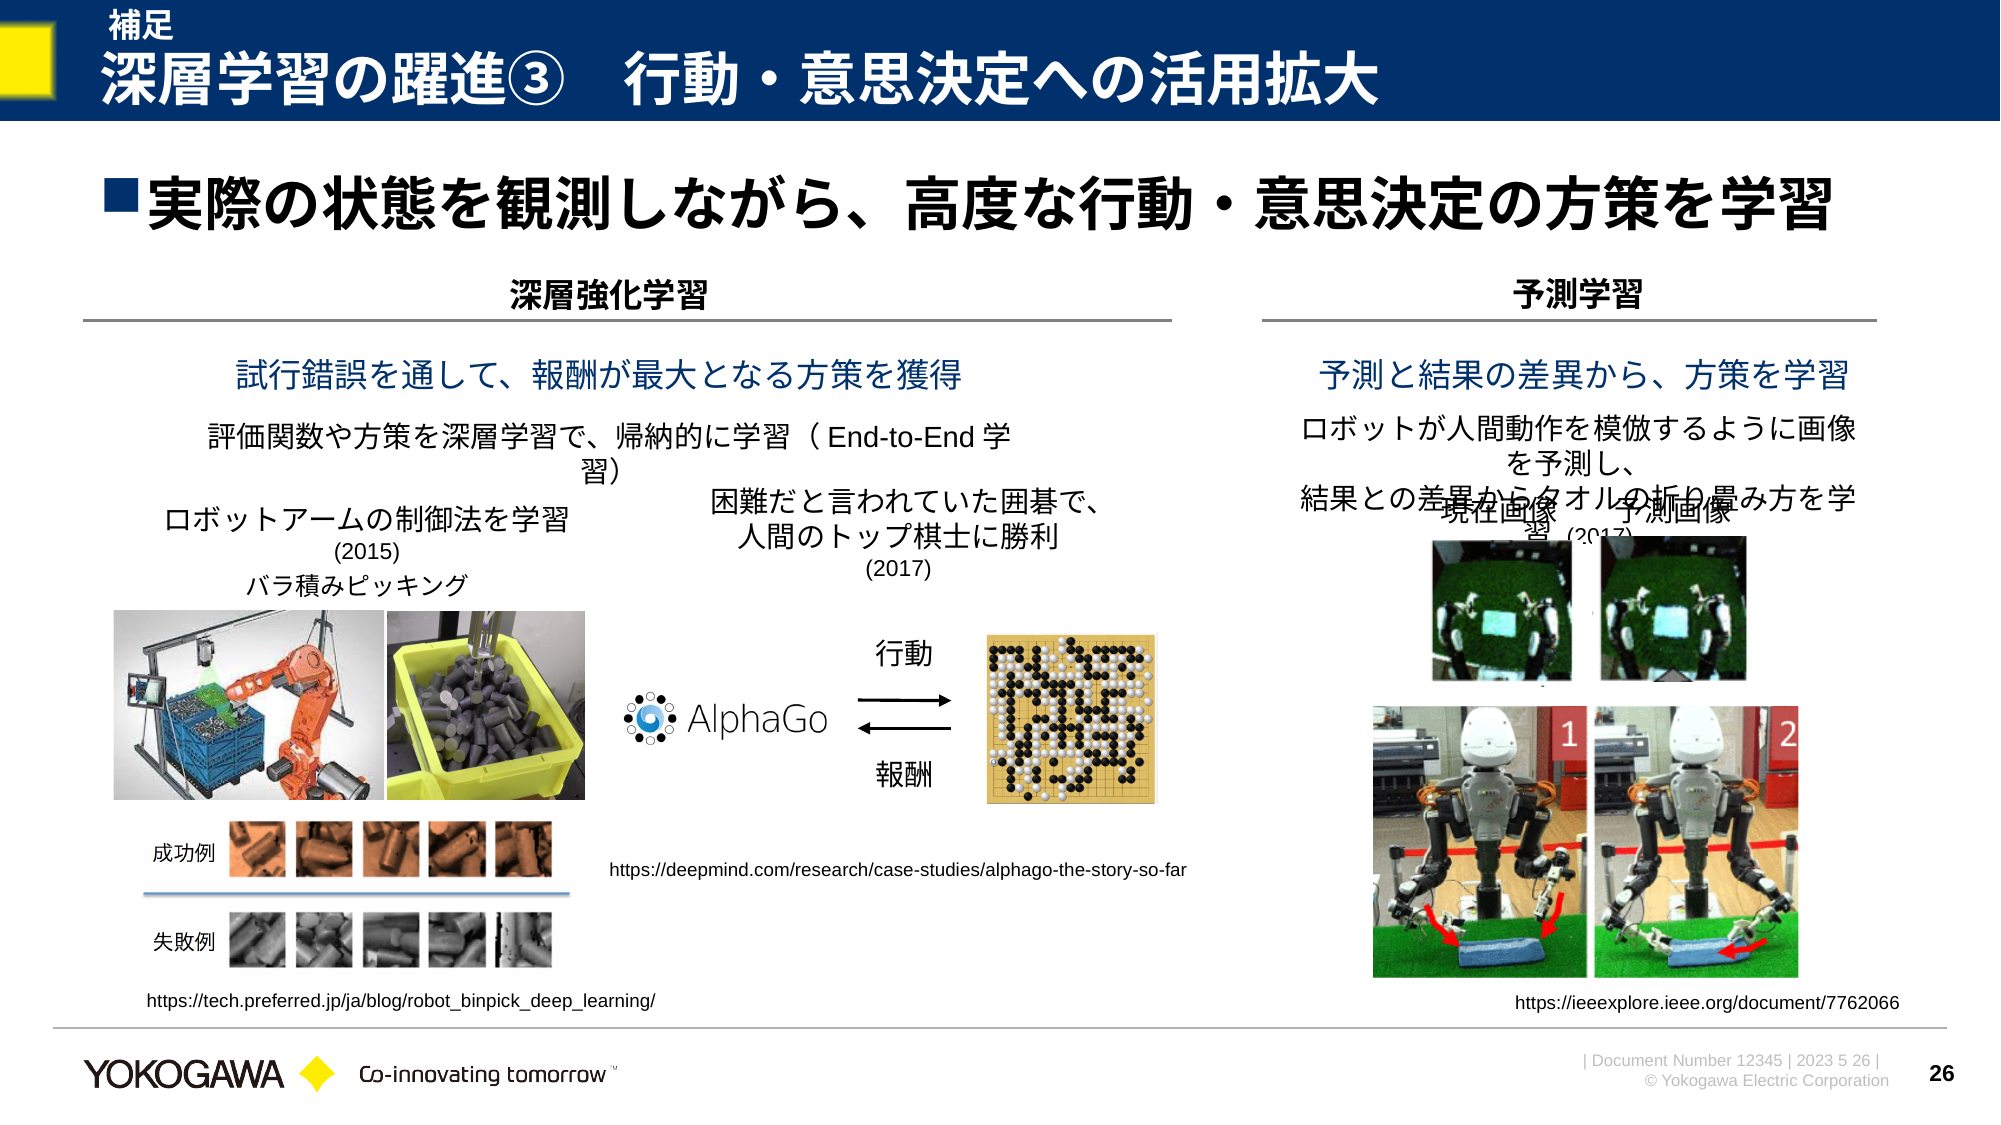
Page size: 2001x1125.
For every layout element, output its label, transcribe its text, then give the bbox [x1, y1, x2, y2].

text_box https://tech.preferred.jp/ja/blog/robot_binpick_deep_learning/ [131, 980, 684, 1019]
text_box 補足 [93, 0, 836, 52]
picture [1429, 540, 1583, 687]
text_box 実際の状態を観測しながら、高度な行動・意思決定の方策を学習 [84, 167, 1955, 248]
picture [0, 6, 69, 115]
text_box 深層強化学習 [426, 267, 793, 319]
text_box 行動 [857, 627, 952, 678]
text_box バラ積みピッキング [185, 563, 531, 608]
text_box https://ieeexplore.ieee.org/document/7762066 [1500, 983, 1932, 1021]
text_box ロボットアームの制御法を学習 (2015) [111, 494, 624, 572]
text_box 現在画像 [1408, 484, 1583, 535]
text_box 予測と結果の差異から、方策を学習 [1291, 346, 1878, 401]
text_box 評価関数や方策を深層学習で、帰納的に学習（End-to-End学習） [181, 411, 1038, 496]
picture [140, 808, 575, 978]
picture [984, 632, 1159, 804]
text_box 困難だと言われていた囲碁で、 人間のトップ棋士に勝利 (2017) [683, 476, 1114, 589]
text_box 報酬 [857, 749, 952, 799]
picture [113, 610, 385, 800]
picture [83, 1055, 617, 1093]
picture [1373, 706, 1799, 978]
text_box 予測学習 [1395, 265, 1762, 319]
title 深層学習の躍進③ 行動・意思決定への活用拡大 [84, 39, 1955, 125]
text_box 試行錯誤を通して、報酬が最大となる方策を獲得 [111, 346, 1088, 401]
picture [387, 611, 585, 800]
slide_number 26 [1904, 1042, 1970, 1103]
picture [623, 691, 827, 745]
picture [1592, 536, 1753, 682]
text_box ロボットが人間動作を模倣するように画像を予測し、 結果との差異からタオルの折り畳み方を学習 (2017) [1272, 402, 1885, 558]
text_box https://deepmind.com/research/case-studies/alphago-the-story-so-far [594, 850, 1214, 888]
text_box 予測画像 [1583, 484, 1764, 535]
